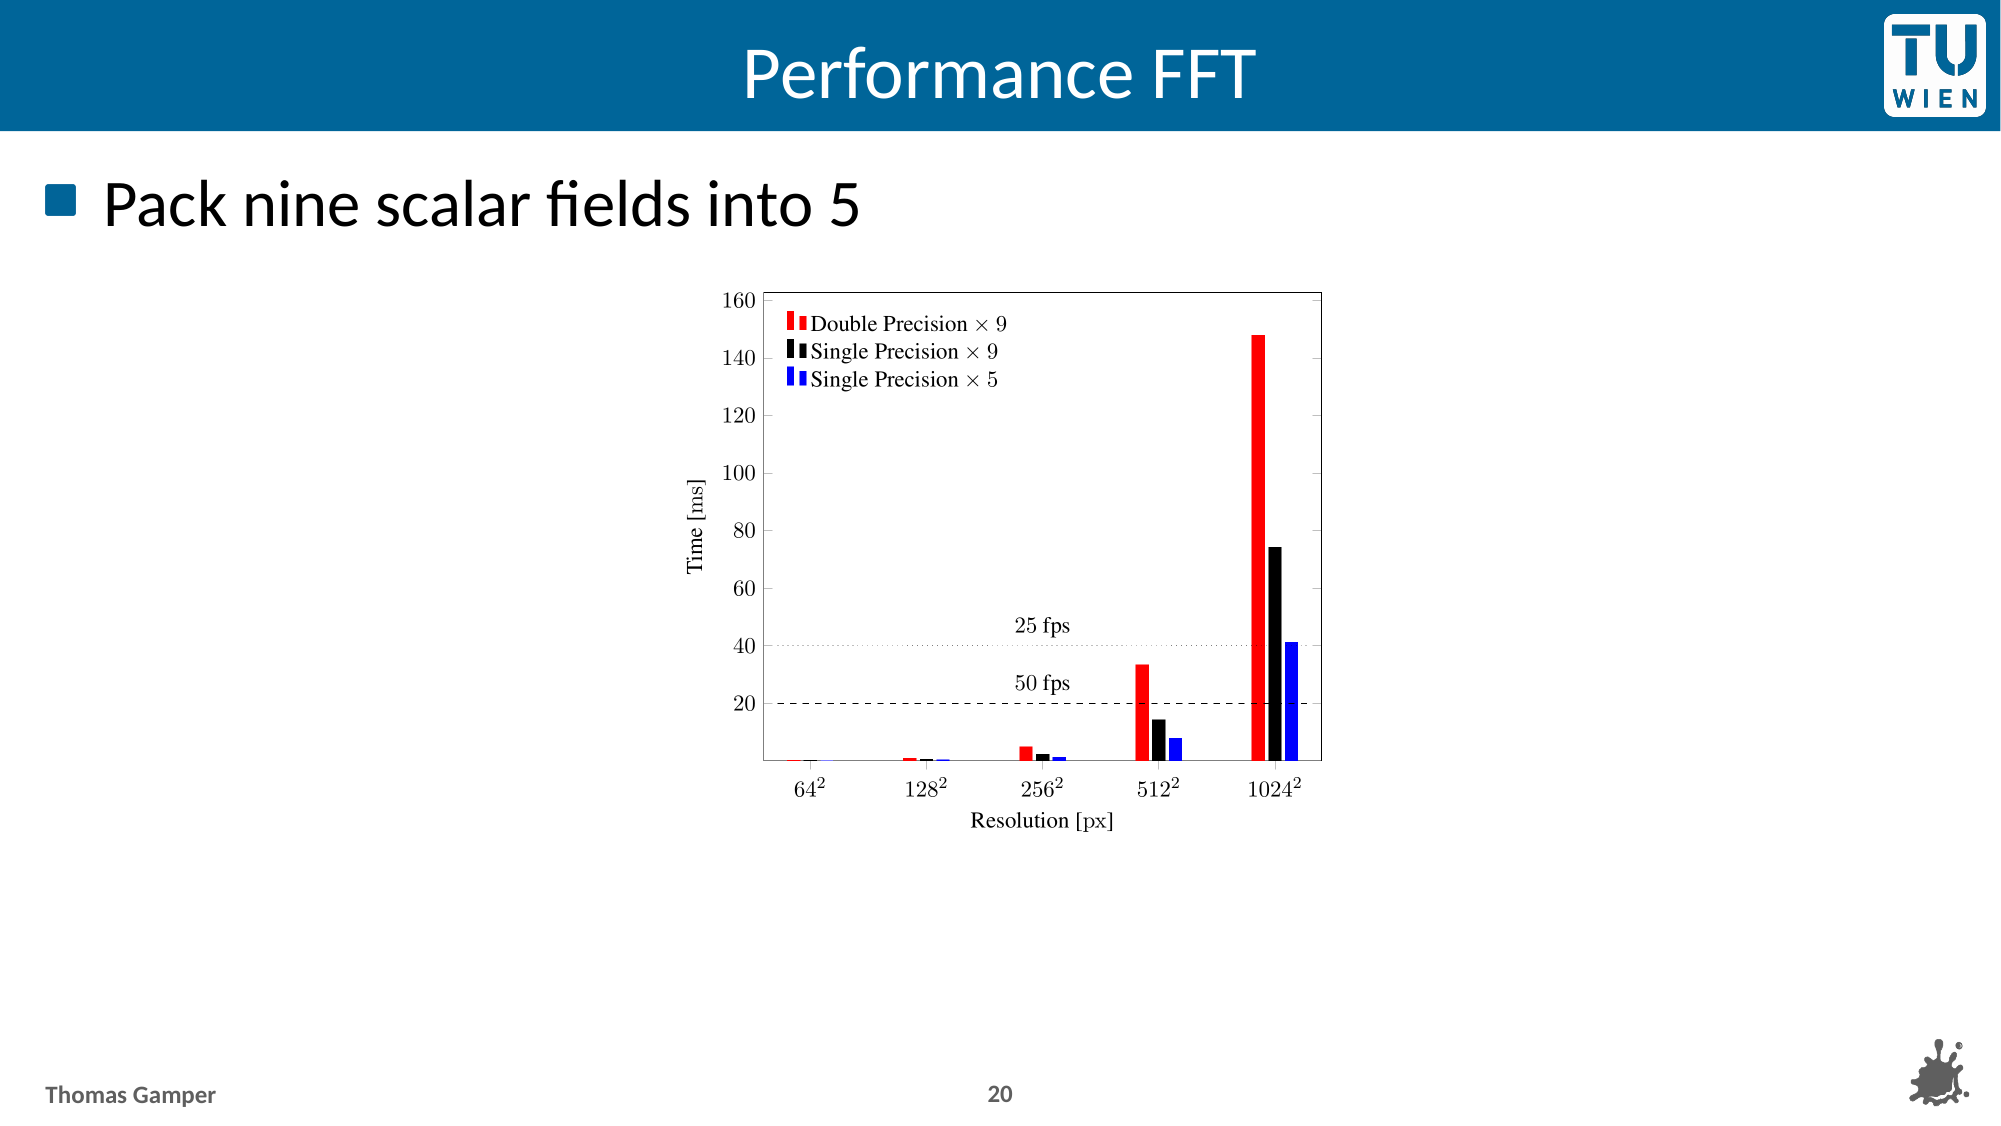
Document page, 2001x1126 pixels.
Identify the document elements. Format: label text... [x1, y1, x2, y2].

slide_number 20 [881, 1067, 1119, 1119]
footer Thomas Gamper [25, 1068, 837, 1119]
picture [678, 285, 1322, 841]
title Performance FFT [137, 6, 1863, 132]
picture [1885, 15, 1985, 116]
list Pack nine scalar fields into 5 [25, 149, 1970, 1049]
